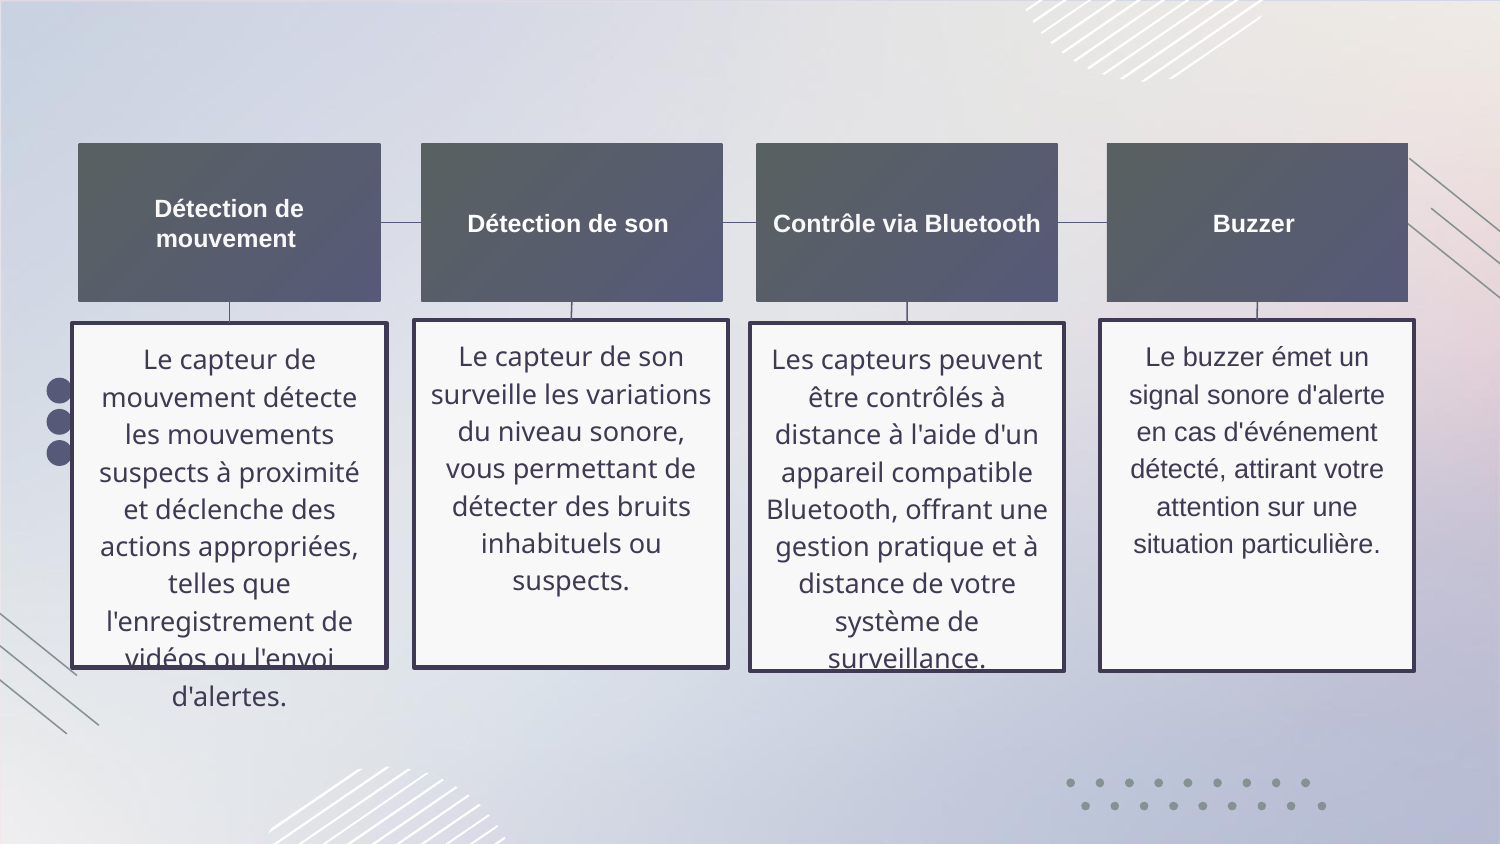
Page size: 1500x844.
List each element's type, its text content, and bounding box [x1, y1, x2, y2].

title Détection de son [421, 143, 723, 302]
picture [1408, 160, 1499, 295]
title Buzzer [1106, 143, 1408, 302]
title Détection de mouvement [78, 143, 381, 302]
text_box Les capteurs peuvent être contrôlés à distance à l'aide d'un appareil compatible Bluetooth, offrant une gestion pratique et à distance de votre système de surveillance. [748, 321, 1066, 673]
text_box Le buzzer émet un signal sonore d'alerte en cas d'événement détecté, attirant votre attention sur une situation particulière. [1098, 318, 1416, 673]
picture [2, 2, 1499, 668]
picture [2, 223, 1499, 844]
title Contrôle via Bluetooth [756, 143, 1058, 302]
text_box Le capteur de son surveille les variations du niveau sonore, vous permettant de détecter des bruits inhabituels ou suspects. [412, 318, 730, 670]
text_box Le capteur de mouvement détecte les mouvements suspects à proximité et déclenche des actions appropriées, telles que l'enregistrement de vidéos ou l'envoi d'alertes. [70, 321, 389, 670]
